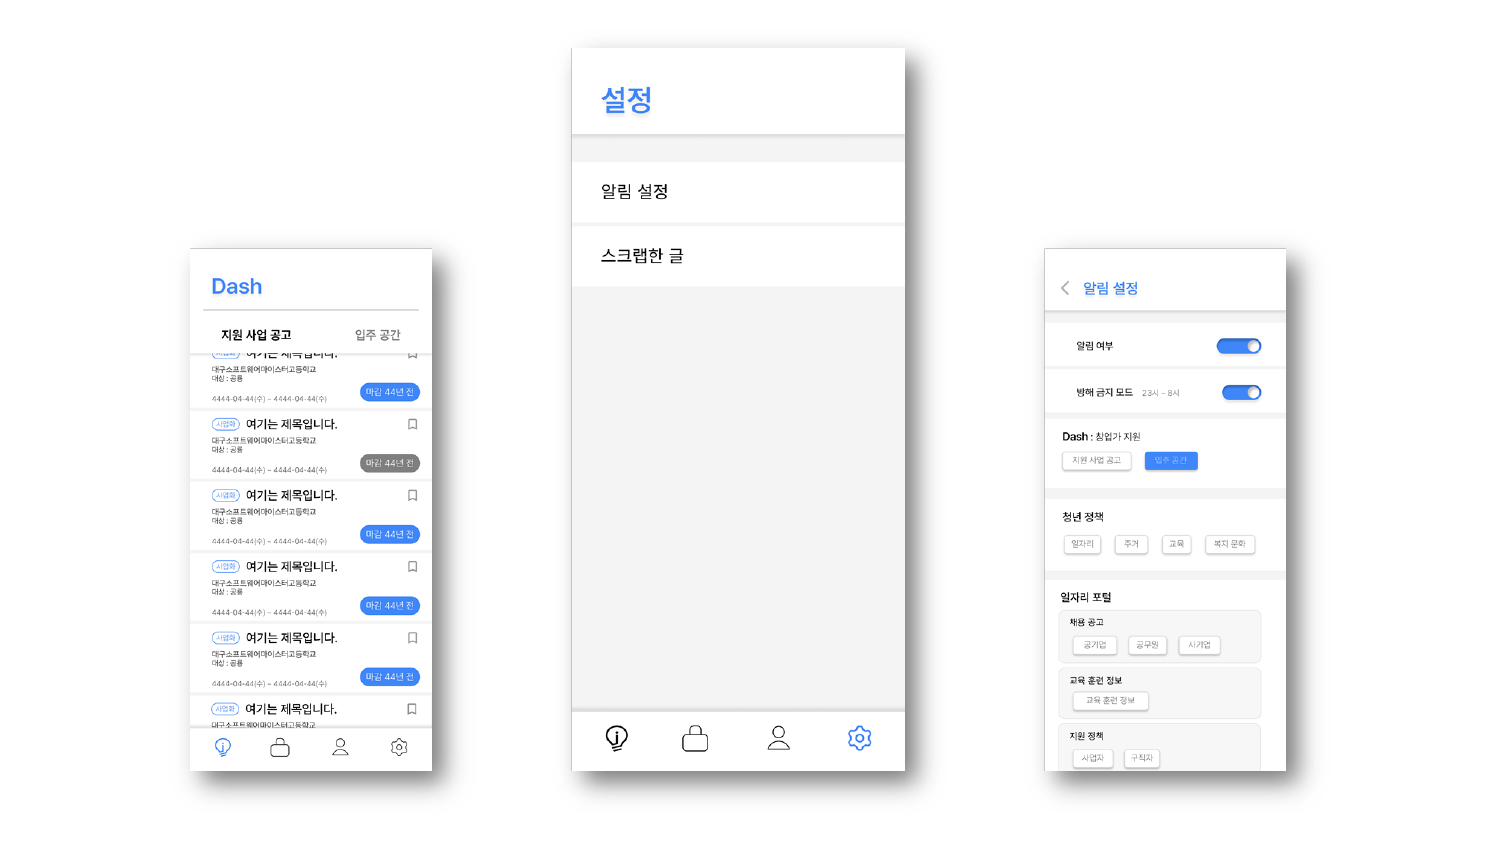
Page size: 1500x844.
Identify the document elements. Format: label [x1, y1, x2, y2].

picture [165, 24, 1334, 819]
